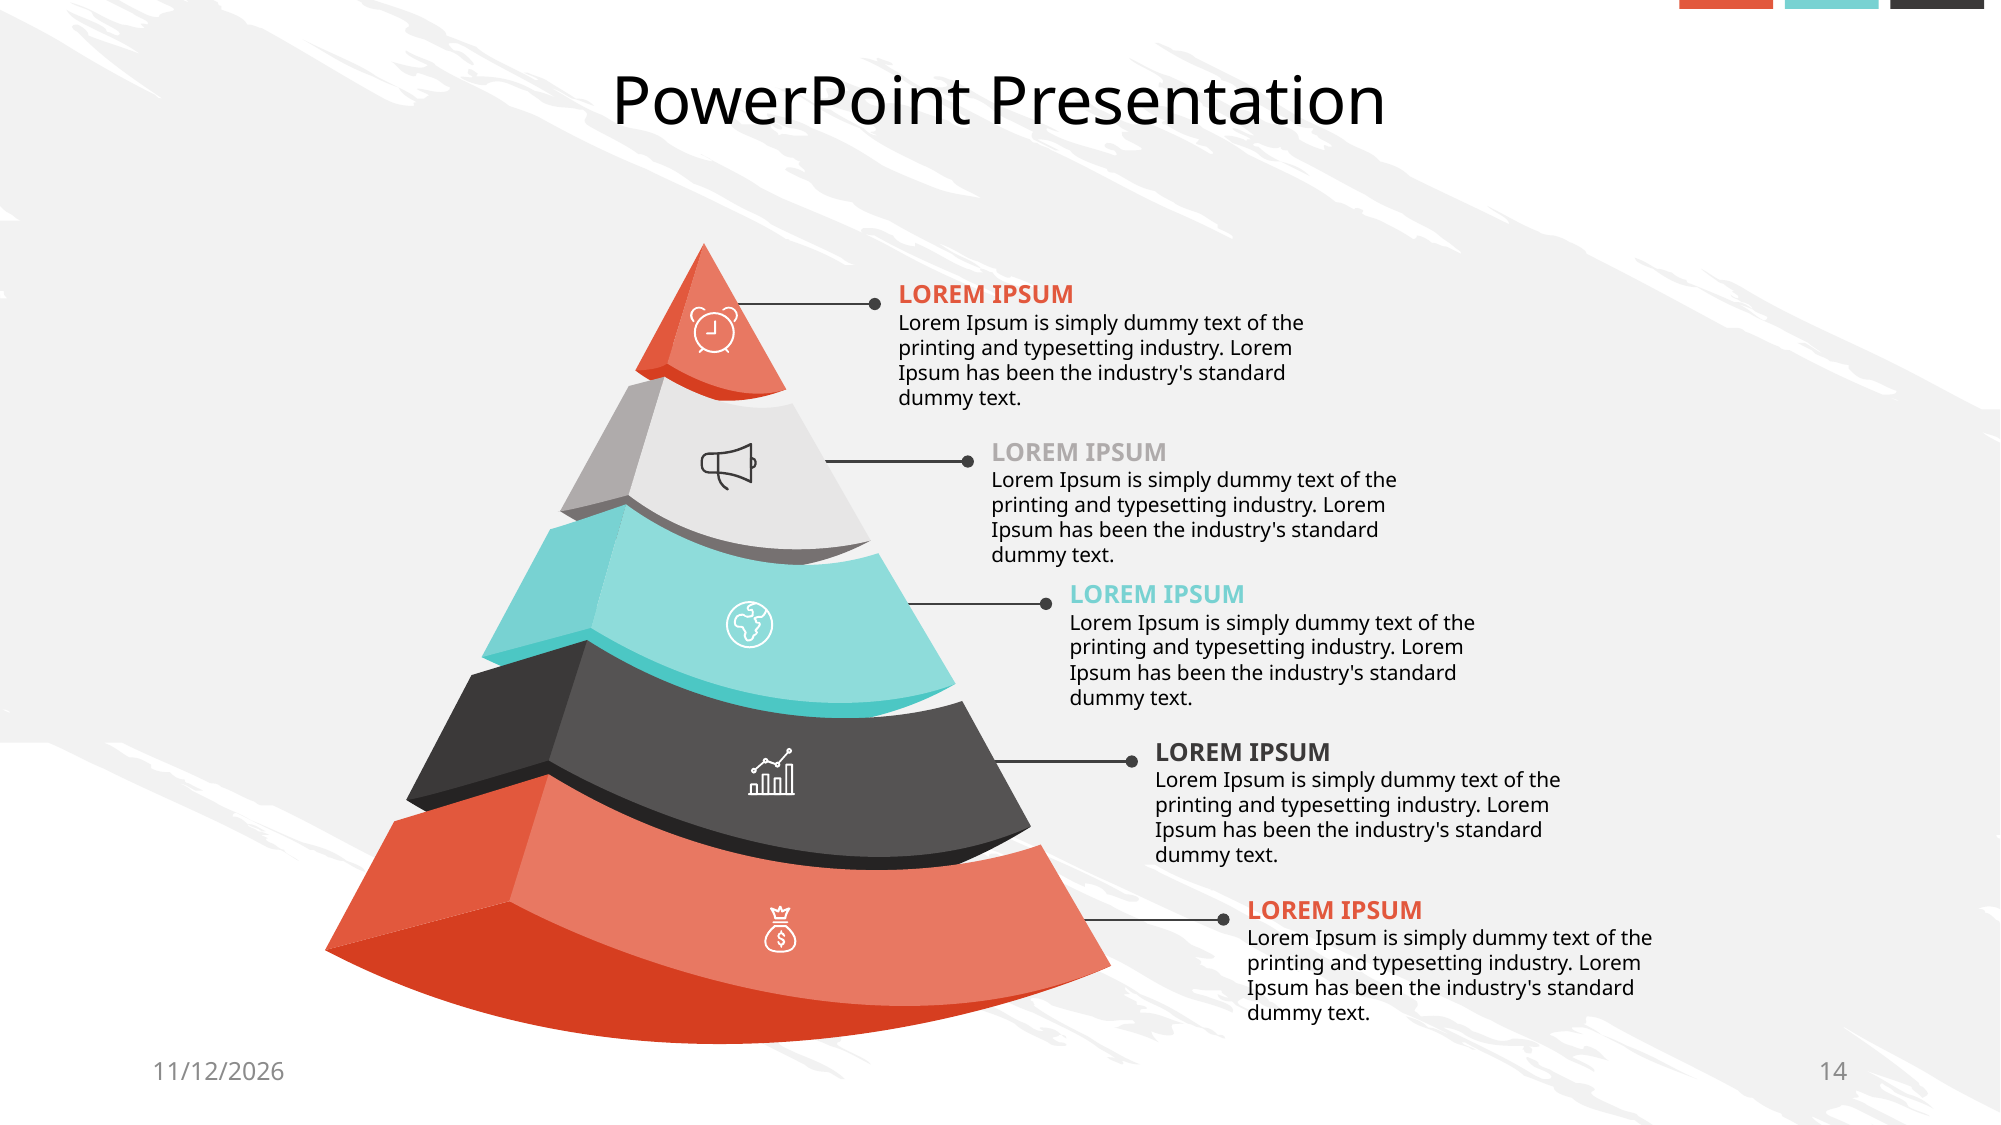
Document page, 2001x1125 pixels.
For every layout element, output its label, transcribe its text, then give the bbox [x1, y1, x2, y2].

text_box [635, 243, 787, 376]
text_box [325, 774, 1112, 1125]
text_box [764, 905, 797, 953]
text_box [991, 436, 1420, 543]
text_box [725, 601, 774, 649]
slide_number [137, 1042, 325, 1103]
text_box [1246, 894, 1675, 1001]
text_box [557, 376, 871, 504]
list PowerPoint Presentation [458, 59, 1542, 148]
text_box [700, 442, 757, 491]
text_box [406, 639, 1031, 774]
slide_number 14 [1412, 1042, 1863, 1103]
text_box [481, 504, 956, 639]
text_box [898, 278, 1327, 386]
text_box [1155, 736, 1584, 843]
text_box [747, 747, 796, 774]
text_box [1069, 578, 1498, 686]
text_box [689, 305, 739, 353]
